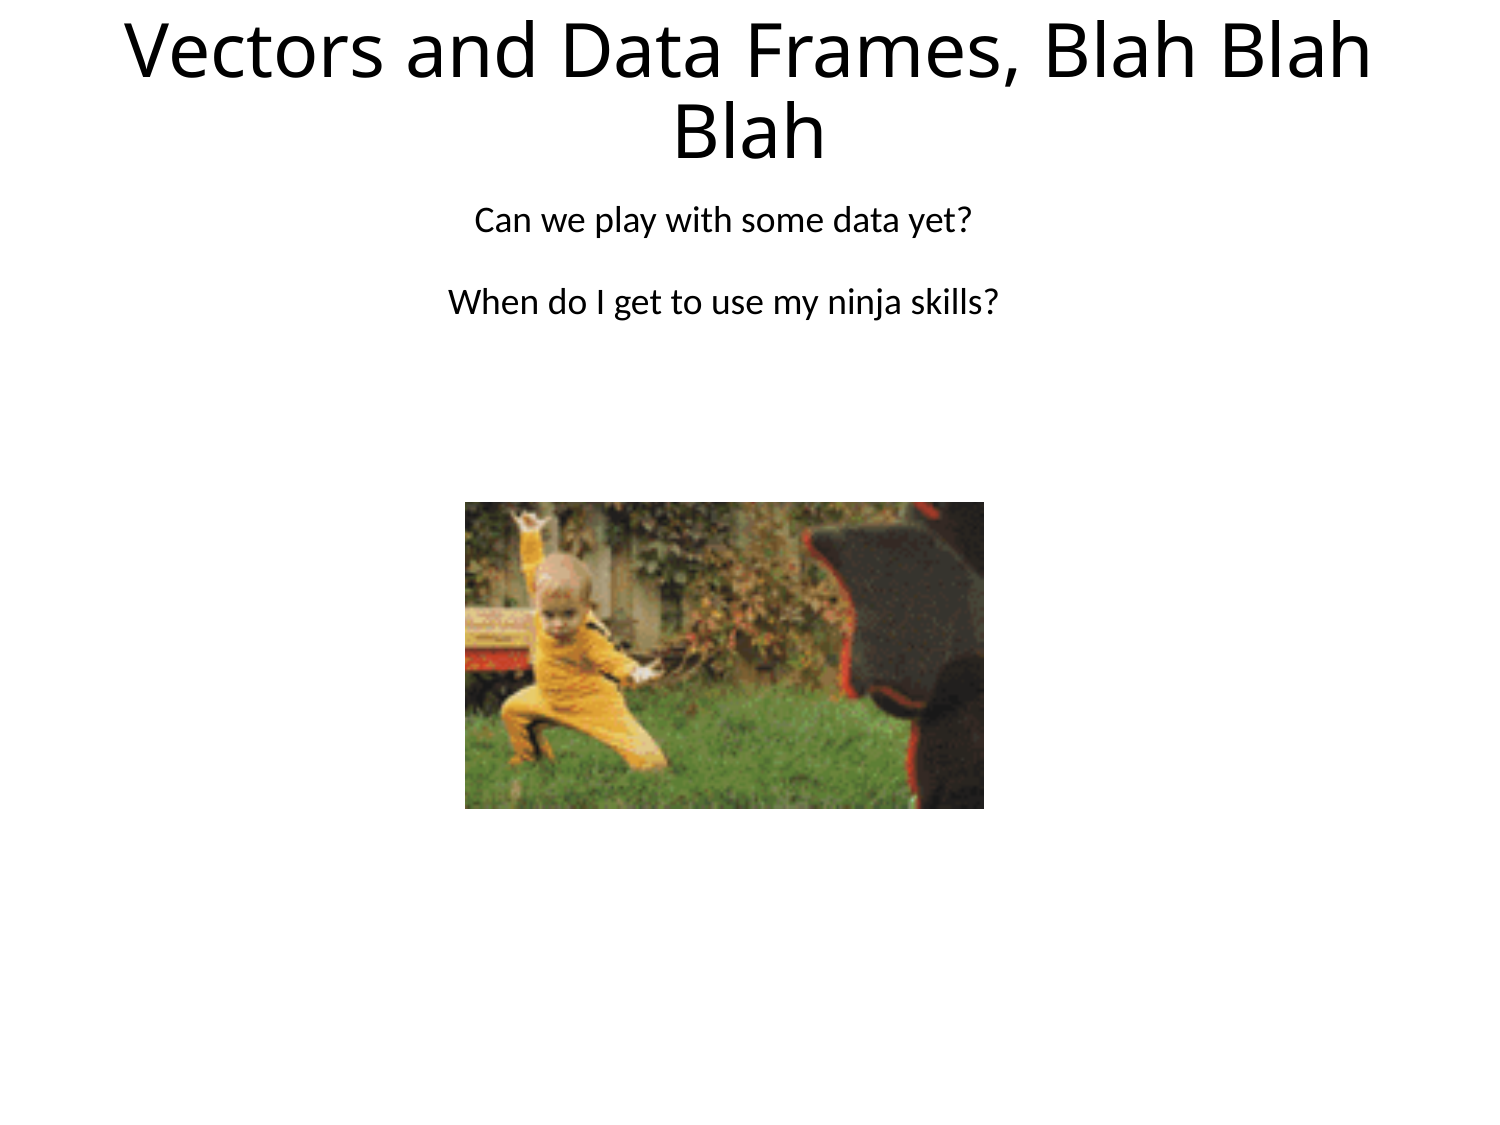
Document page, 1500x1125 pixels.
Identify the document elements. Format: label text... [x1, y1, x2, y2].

text_box When do I get to use my ninja skills? [88, 269, 1361, 330]
text_box Can we play with some data yet? [88, 187, 1361, 248]
text_box Vectors and Data Frames, Blah Blah Blah [103, 0, 1397, 188]
picture [465, 502, 984, 809]
